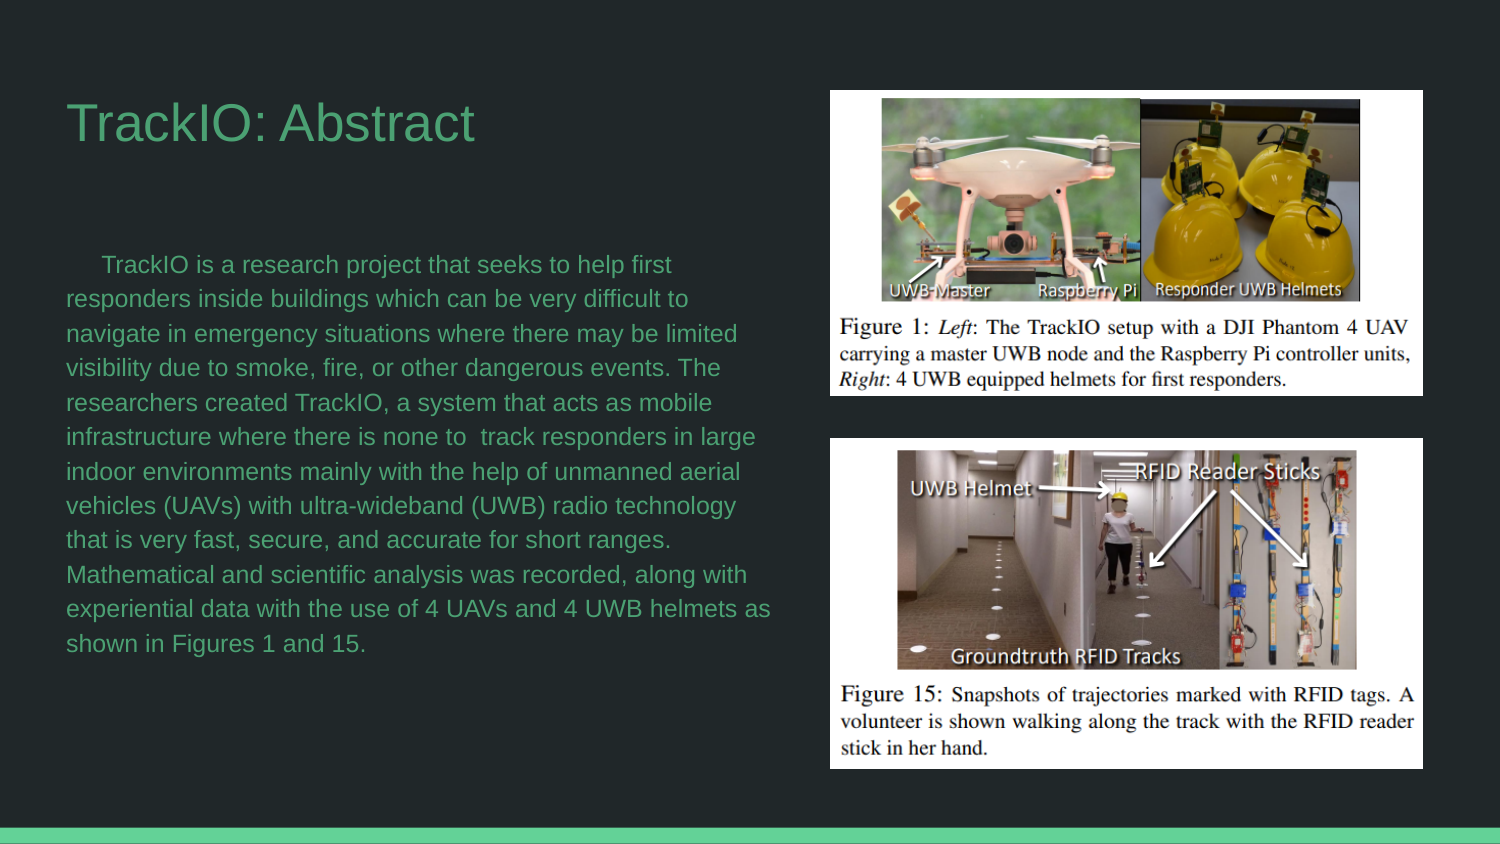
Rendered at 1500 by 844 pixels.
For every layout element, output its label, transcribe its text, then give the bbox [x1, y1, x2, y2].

list TrackIO is a research project that seeks to help first responders inside buildings which can be very difficult to navigate in emergency situations where there may be limited visibility due to smoke, fire, or other dangerous events. The researchers created TrackIO, a system that acts as mobile infrastructure where there is none to track responders in large indoor environments mainly with the help of unmanned aerial vehicles (UAVs) with ultra-wideband (UWB) radio technology that is very fast, secure, and accurate for short ranges. Mathematical and scientific analysis was recorded, along with experiential data with the use of 4 UAVs and 4 UWB helmets as shown in Figures 1 and 15. [51, 229, 791, 750]
title TrackIO: Abstract [51, 72, 1449, 167]
picture [829, 438, 1424, 769]
picture [829, 90, 1424, 397]
